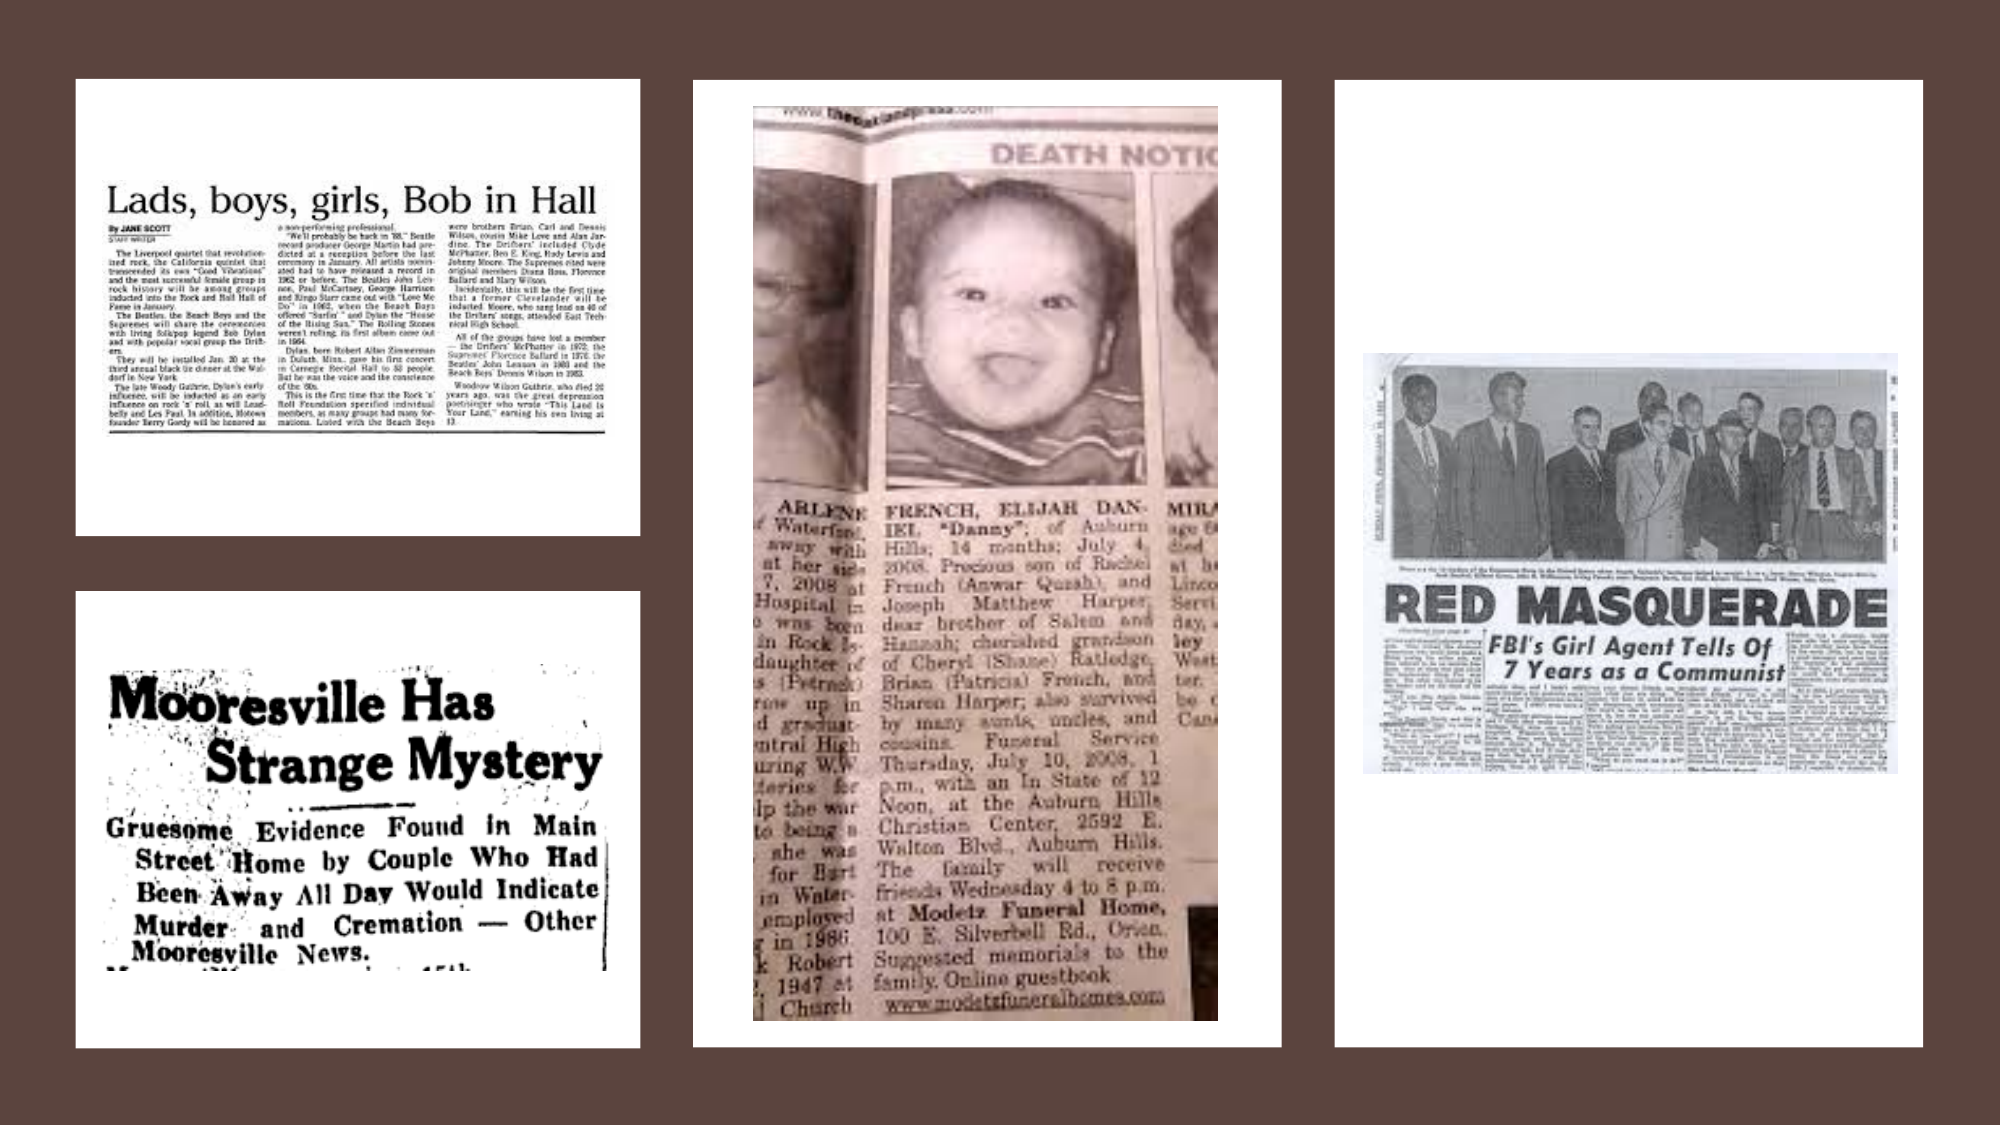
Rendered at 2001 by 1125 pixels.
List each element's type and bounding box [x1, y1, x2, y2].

picture [102, 180, 615, 437]
text_box [692, 79, 1283, 1048]
picture [1363, 353, 1898, 774]
picture [102, 664, 612, 971]
text_box [75, 78, 641, 537]
text_box [1334, 79, 1924, 1048]
text_box [75, 590, 641, 1049]
text_box [0, 0, 2000, 1125]
picture [753, 106, 1218, 1021]
